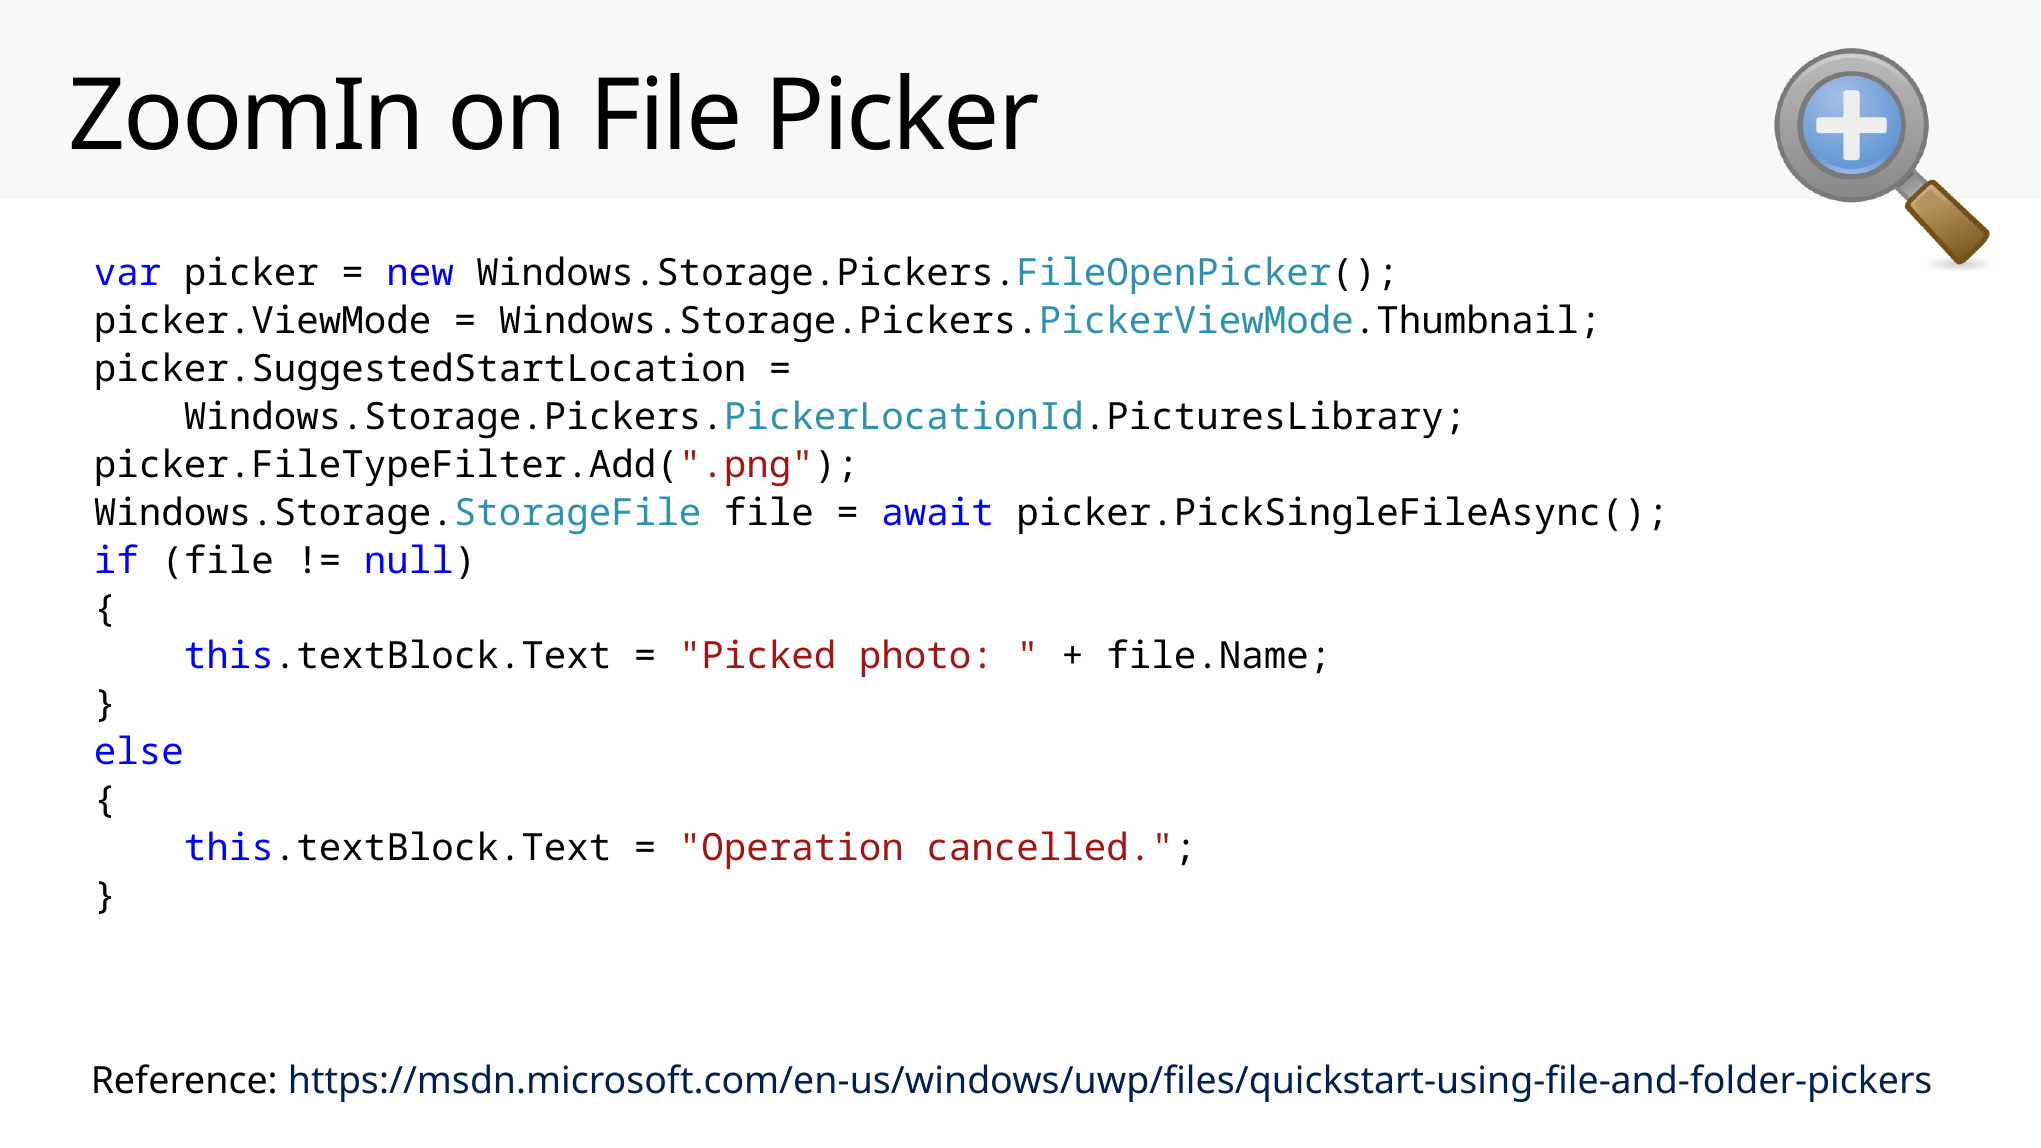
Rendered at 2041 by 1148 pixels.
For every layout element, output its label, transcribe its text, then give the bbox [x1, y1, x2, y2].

text_box Reference: https://msdn.microsoft.com/en-us/windows/uwp/files/quickstart-using-file-and-folder-pickers [69, 1048, 1949, 1115]
title ZoomIn on File Picker [45, 48, 1774, 199]
text_box var picker = new Windows.Storage.Pickers.FileOpenPicker(); picker.ViewMode = Windows.Storage.Pickers.PickerViewMode.Thumbnail; picker.SuggestedStartLocation = Windows.Storage.Pickers.PickerLocationId.PicturesLibrary; picker.FileTypeFilter.Add(".png"); Windows.Storage.StorageFile file = await picker.PickSingleFileAsync(); if (file != null) { this.textBlock.Text = "Picked photo: " + file.Name; } else { this.textBlock.Text = "Operation cancelled."; } [70, 237, 1908, 932]
picture [1774, 48, 1996, 272]
